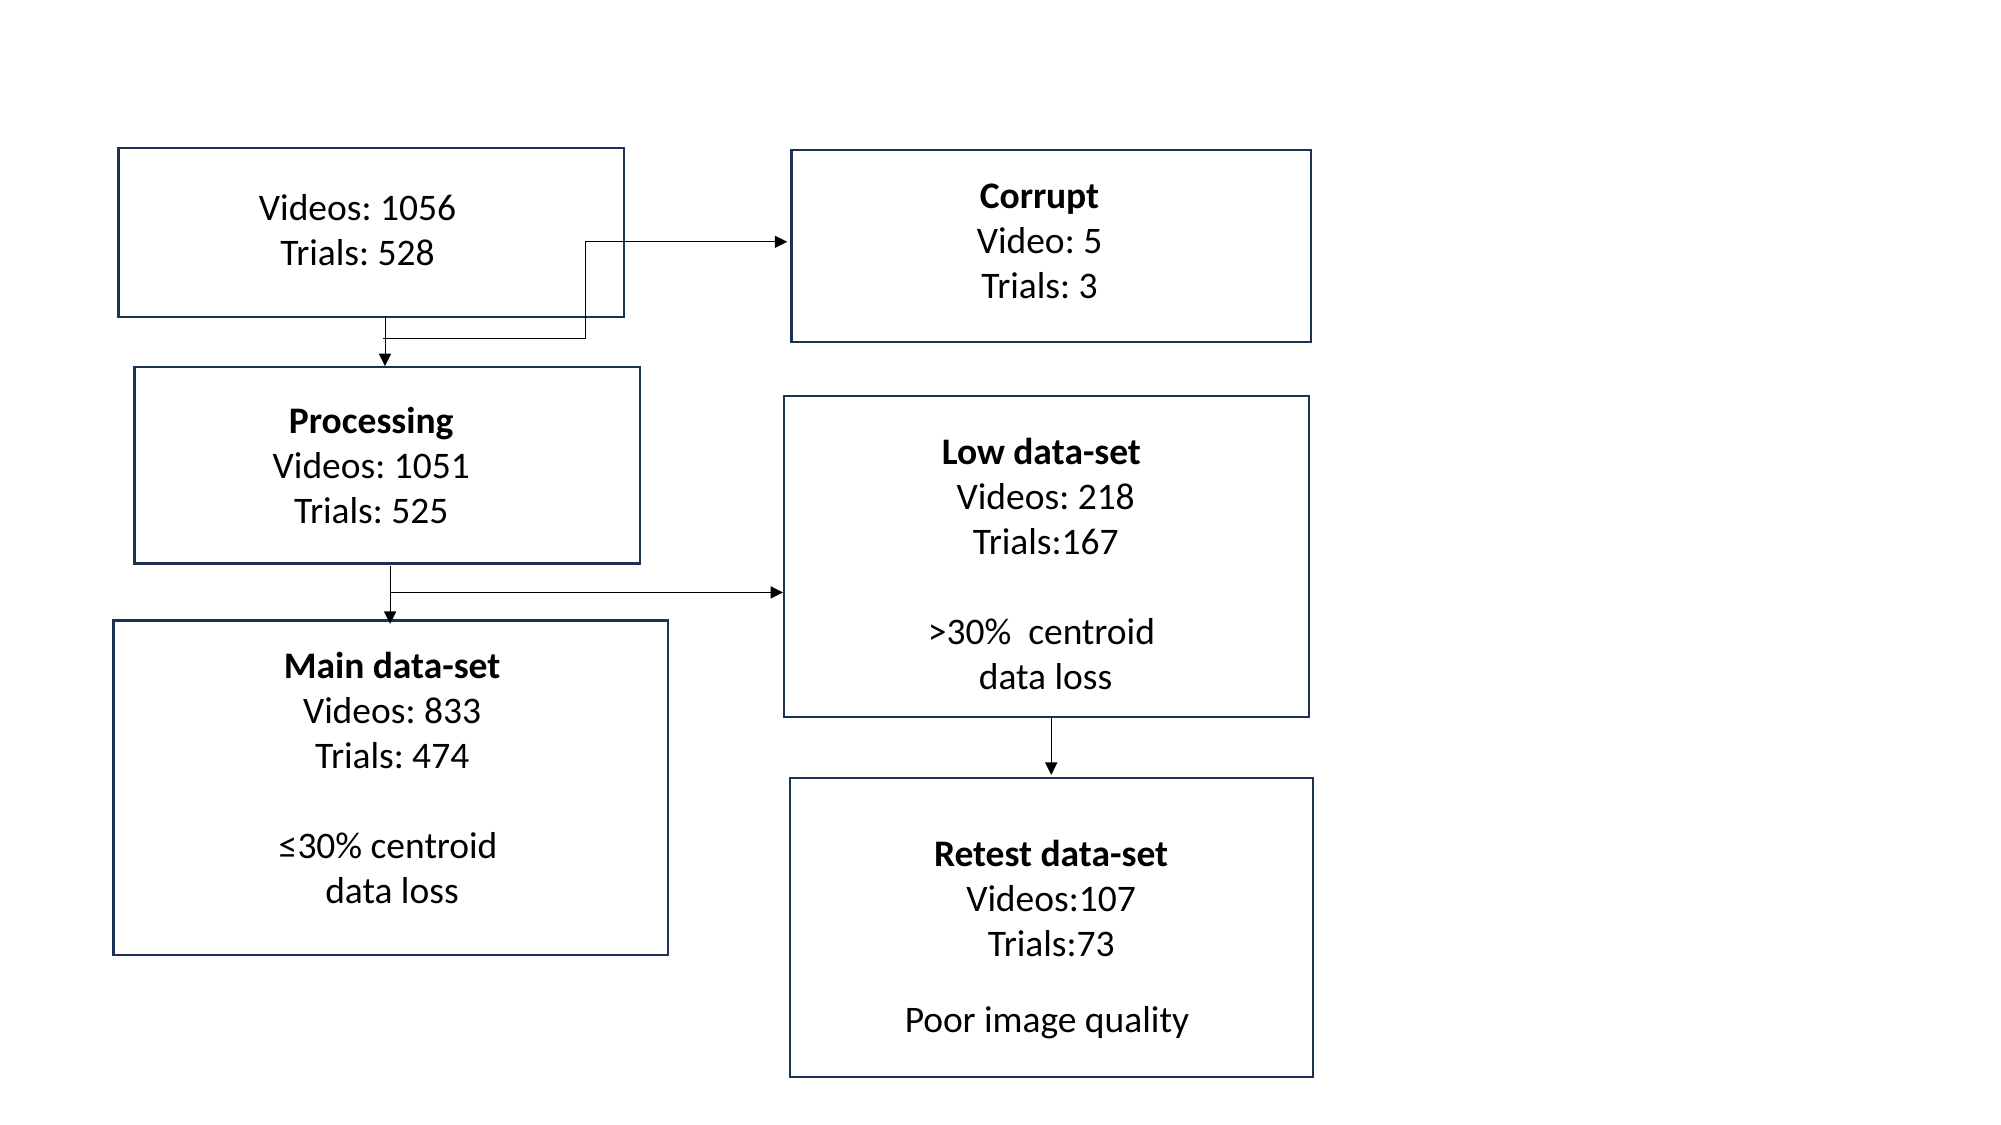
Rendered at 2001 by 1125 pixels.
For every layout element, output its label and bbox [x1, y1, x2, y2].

text_box [113, 147, 1313, 1077]
